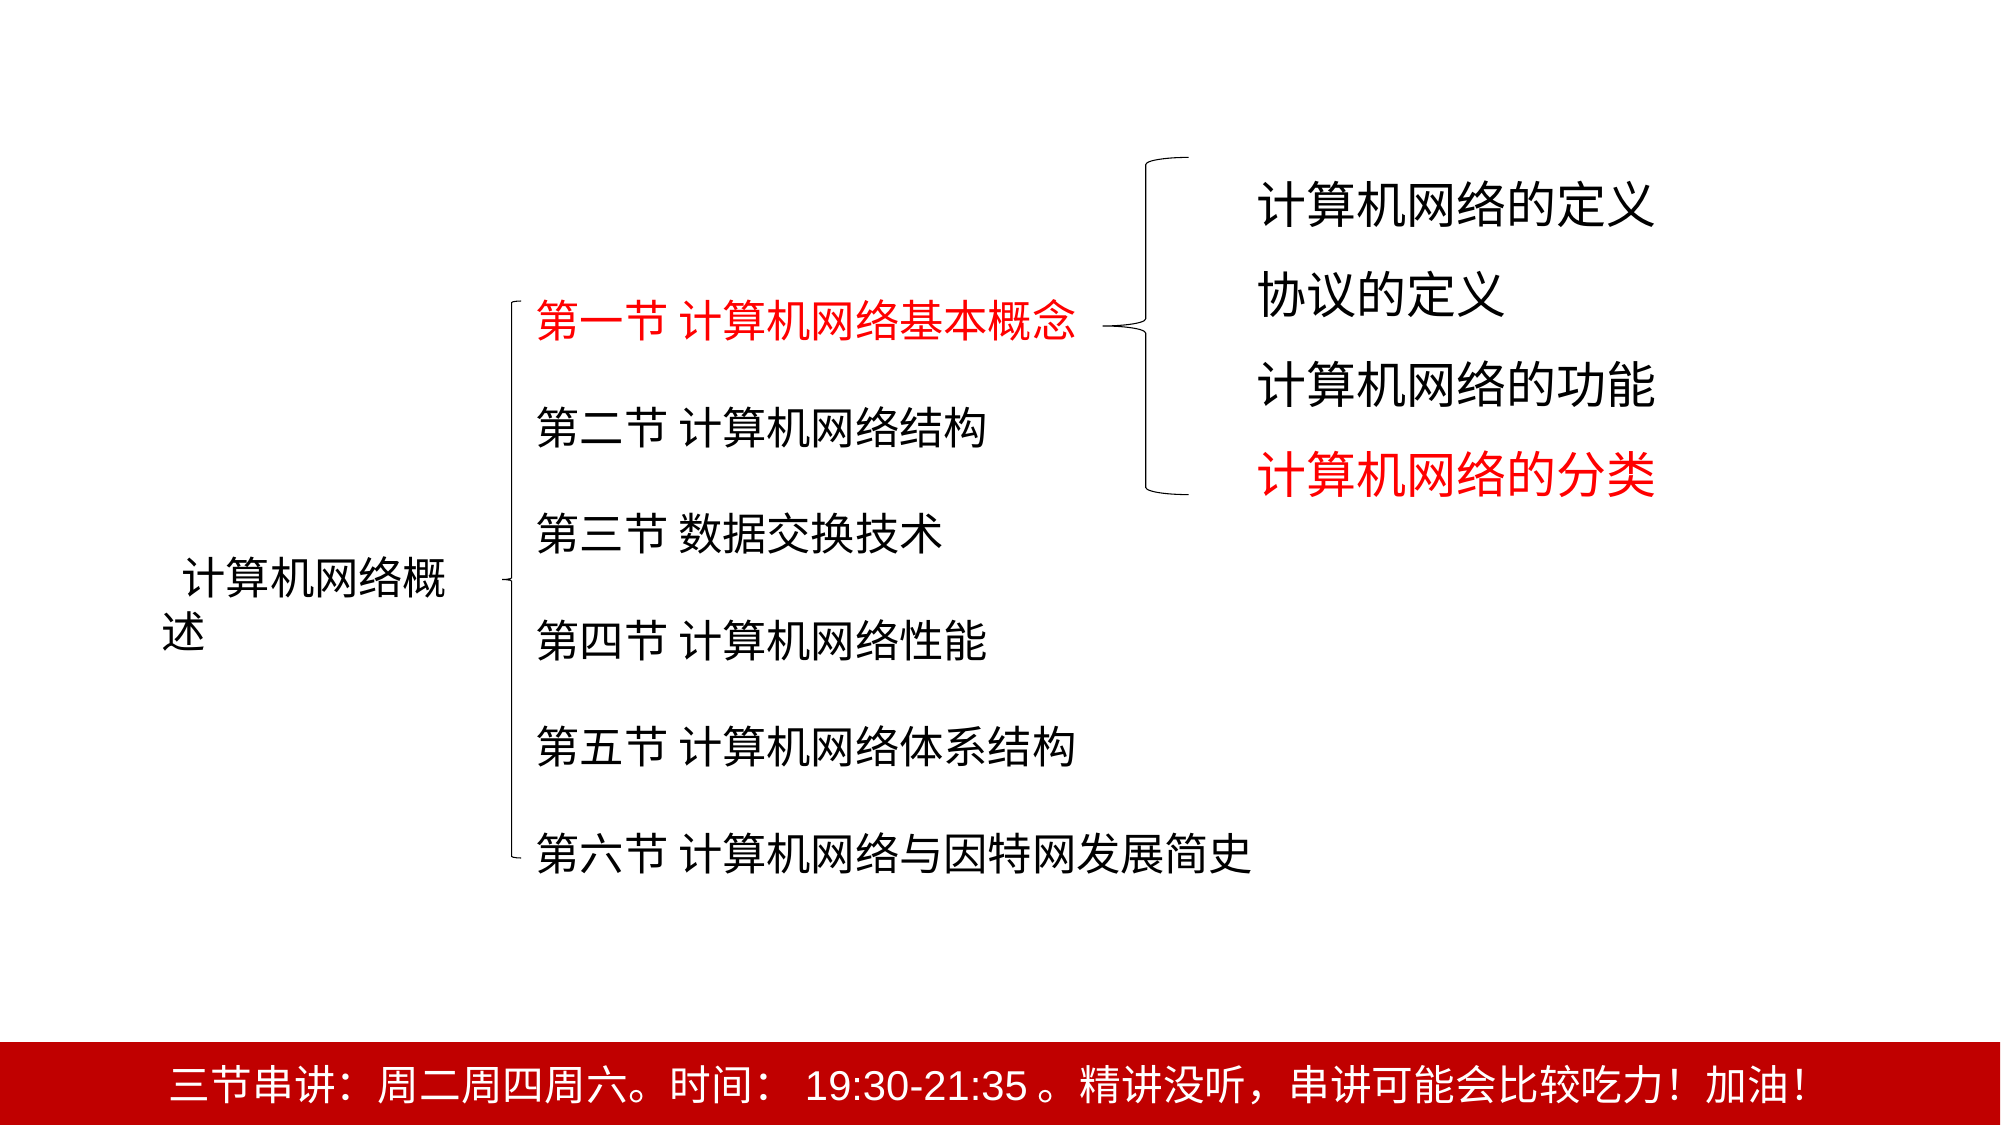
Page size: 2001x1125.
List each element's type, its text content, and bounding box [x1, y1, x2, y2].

text_box [1102, 156, 1189, 496]
text_box 计算机网络概述 [146, 543, 502, 718]
text_box 计算机网络的定义 协议的定义 计算机网络的功能 计算机网络的分类 [1241, 136, 1826, 512]
text_box [502, 300, 522, 859]
text_box 第一节 计算机网络基本概念 第二节 计算机网络结构 第三节 数据交换技术 第四节 计算机网络性能 第五节 计算机网络体系结构 第六节 计算机网络与因特网发展简史 [521, 286, 1364, 940]
